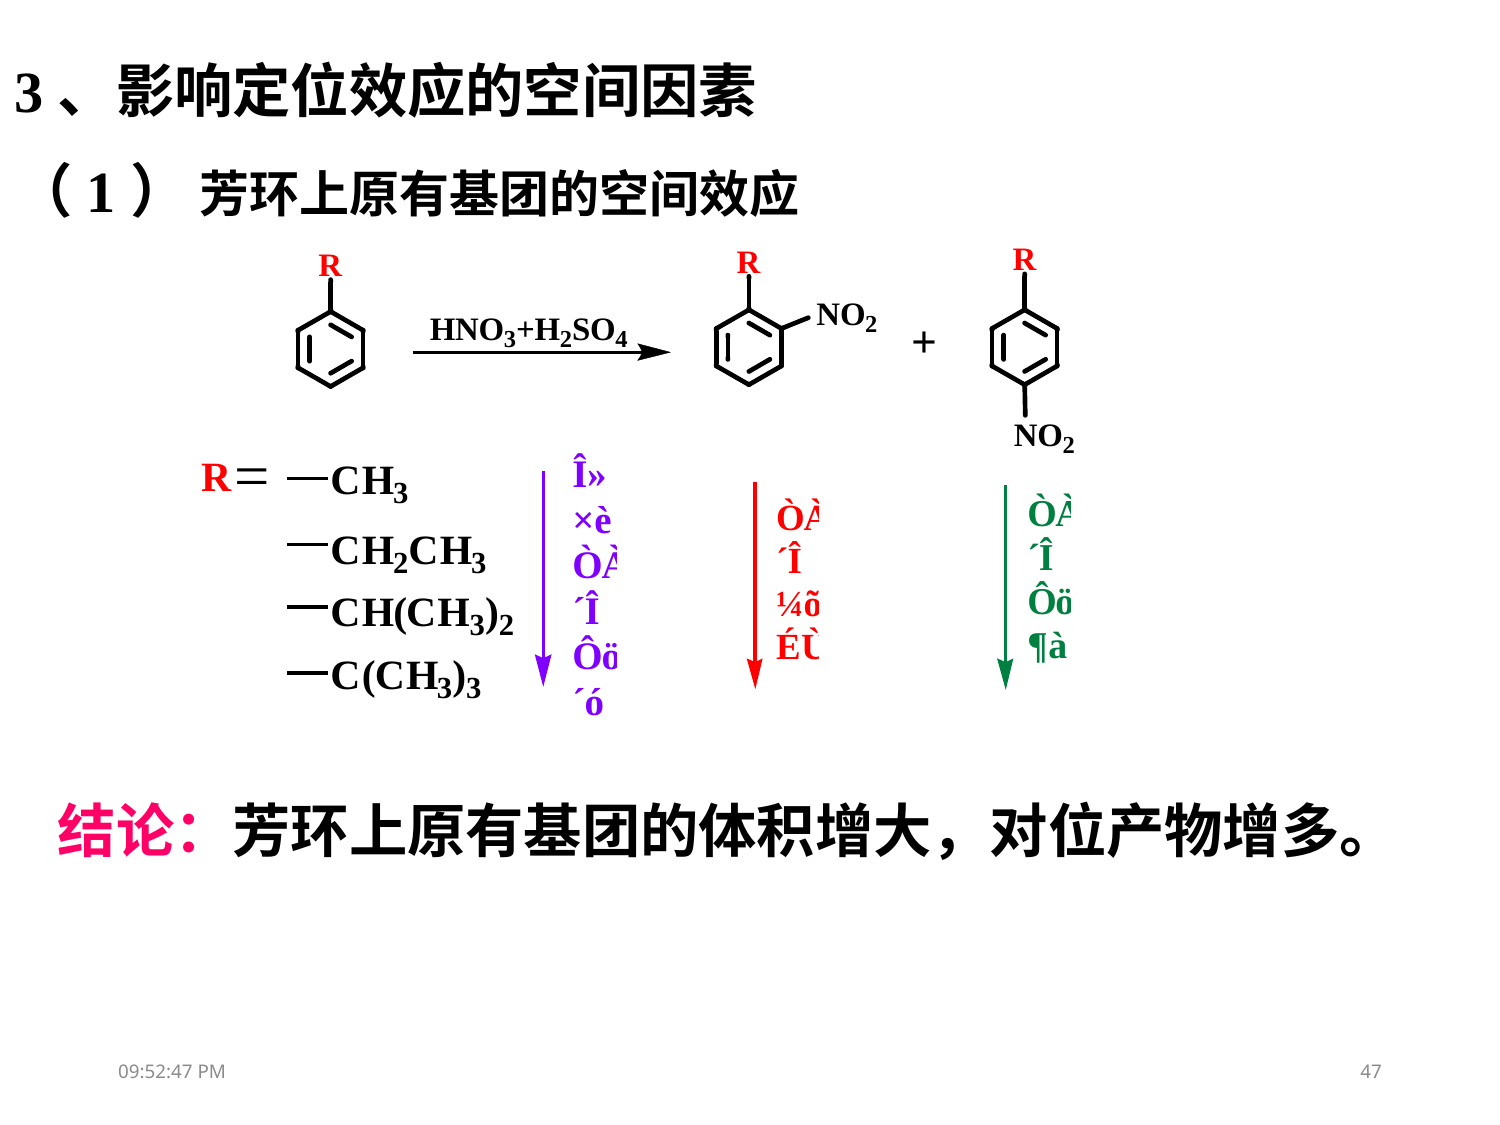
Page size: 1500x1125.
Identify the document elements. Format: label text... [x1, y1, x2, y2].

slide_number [103, 1042, 441, 1103]
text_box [524, 461, 617, 726]
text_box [737, 471, 819, 699]
text_box 结论：芳环上原有基团的体积增大，对位产物增多。 [0, 786, 1424, 872]
text_box （1） 芳环上原有基团的空间效应 [0, 146, 1500, 232]
text_box 3、影响定位效应的空间因素 [0, 46, 1500, 132]
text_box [987, 474, 1070, 700]
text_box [289, 243, 1081, 461]
slide_number 47 [1059, 1042, 1397, 1103]
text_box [194, 456, 520, 706]
